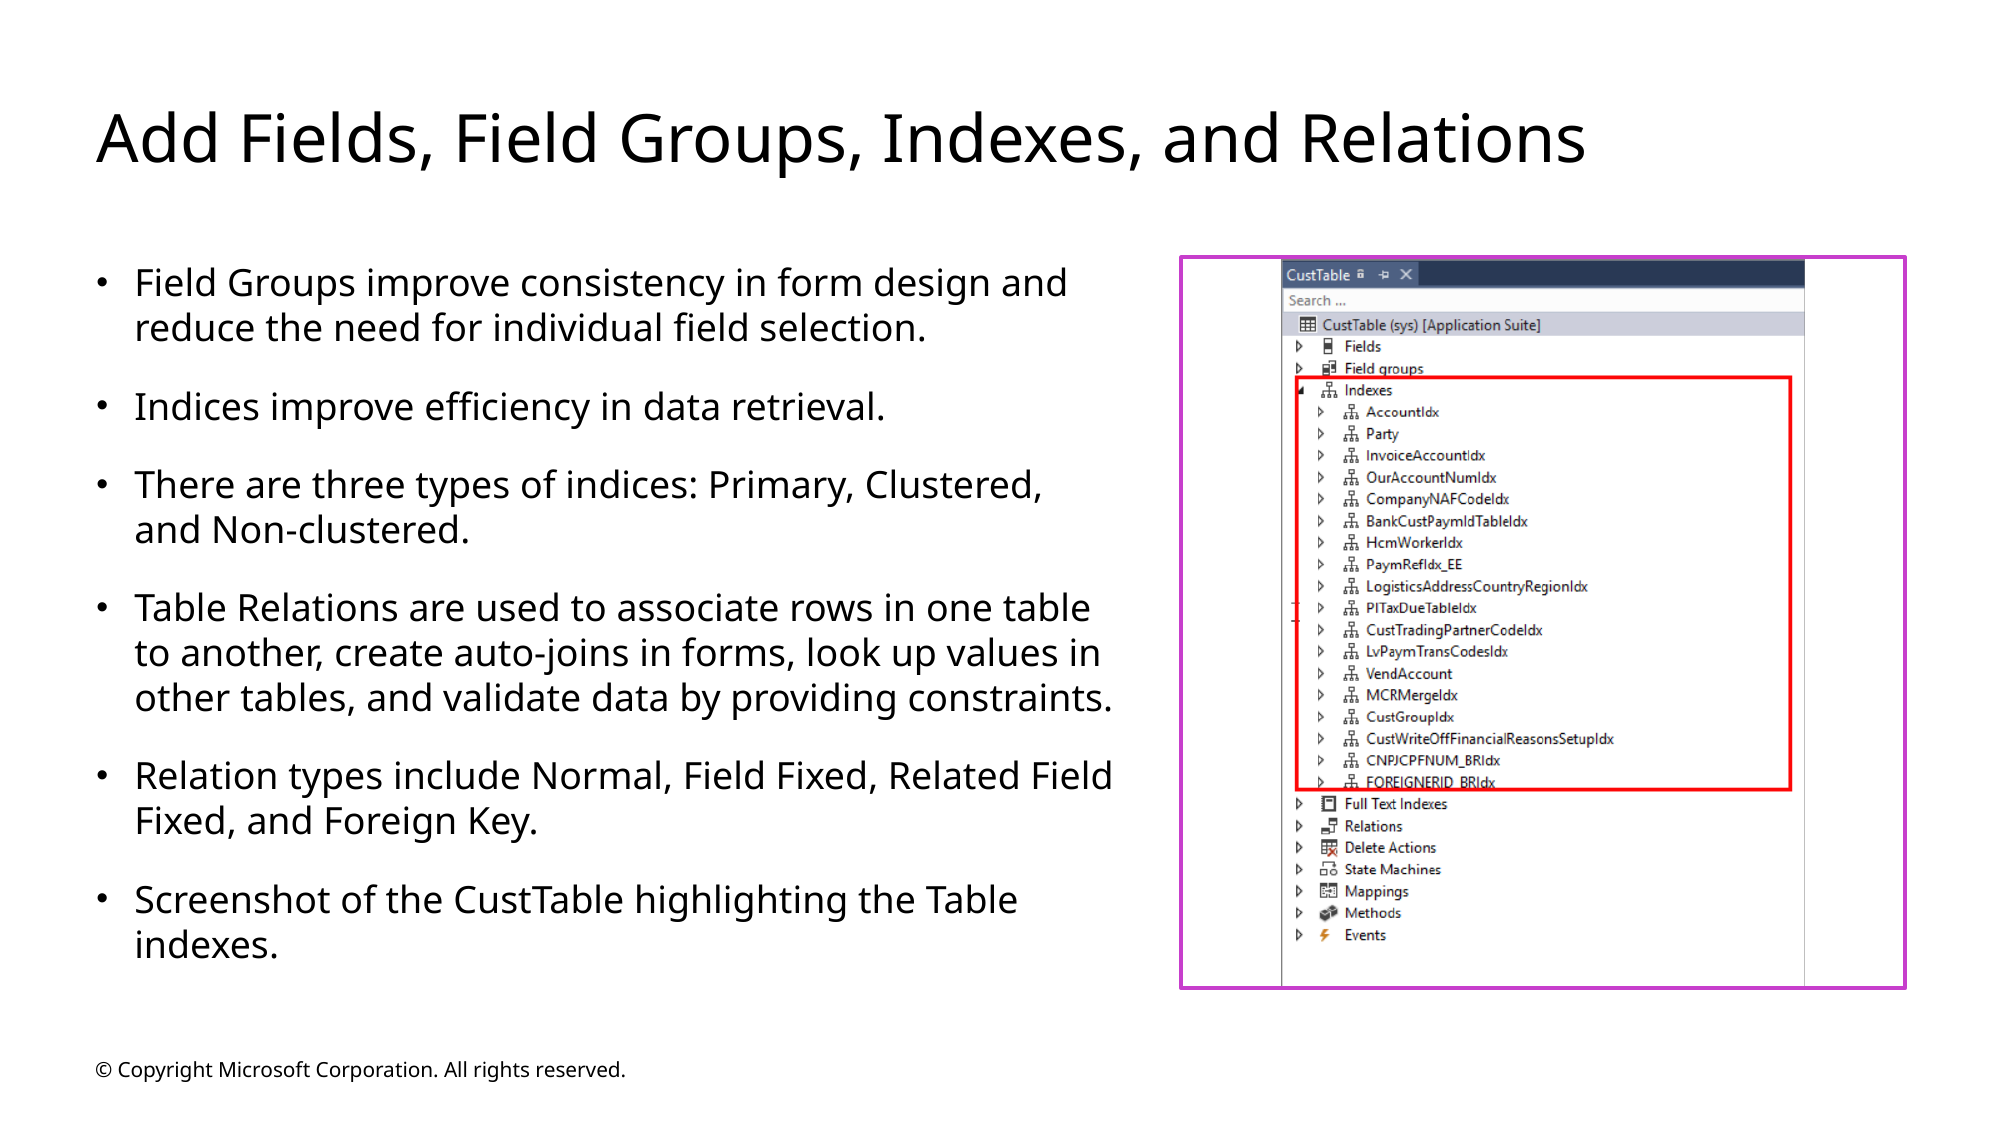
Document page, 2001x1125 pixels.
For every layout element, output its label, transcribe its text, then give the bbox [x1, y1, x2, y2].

text_box Field Groups improve consistency in form design and reduce the need for individual field selection. Indices improve efficiency in data retrieval. There are three types of indices: Primary, Clustered, and Non-clustered. Table Relations are used to associate rows in one table to another, create auto-joins in forms, look up values in other tables, and validate data by providing constraints. Relation types include Normal, Field Fixed, Related Field Fixed, and Foreign Key. Screenshot of the CustTable highlighting the Table indexes. [96, 259, 1120, 966]
picture [1183, 259, 1904, 987]
title Add Fields, Field Groups, Indexes, and Relations [96, 96, 1903, 177]
